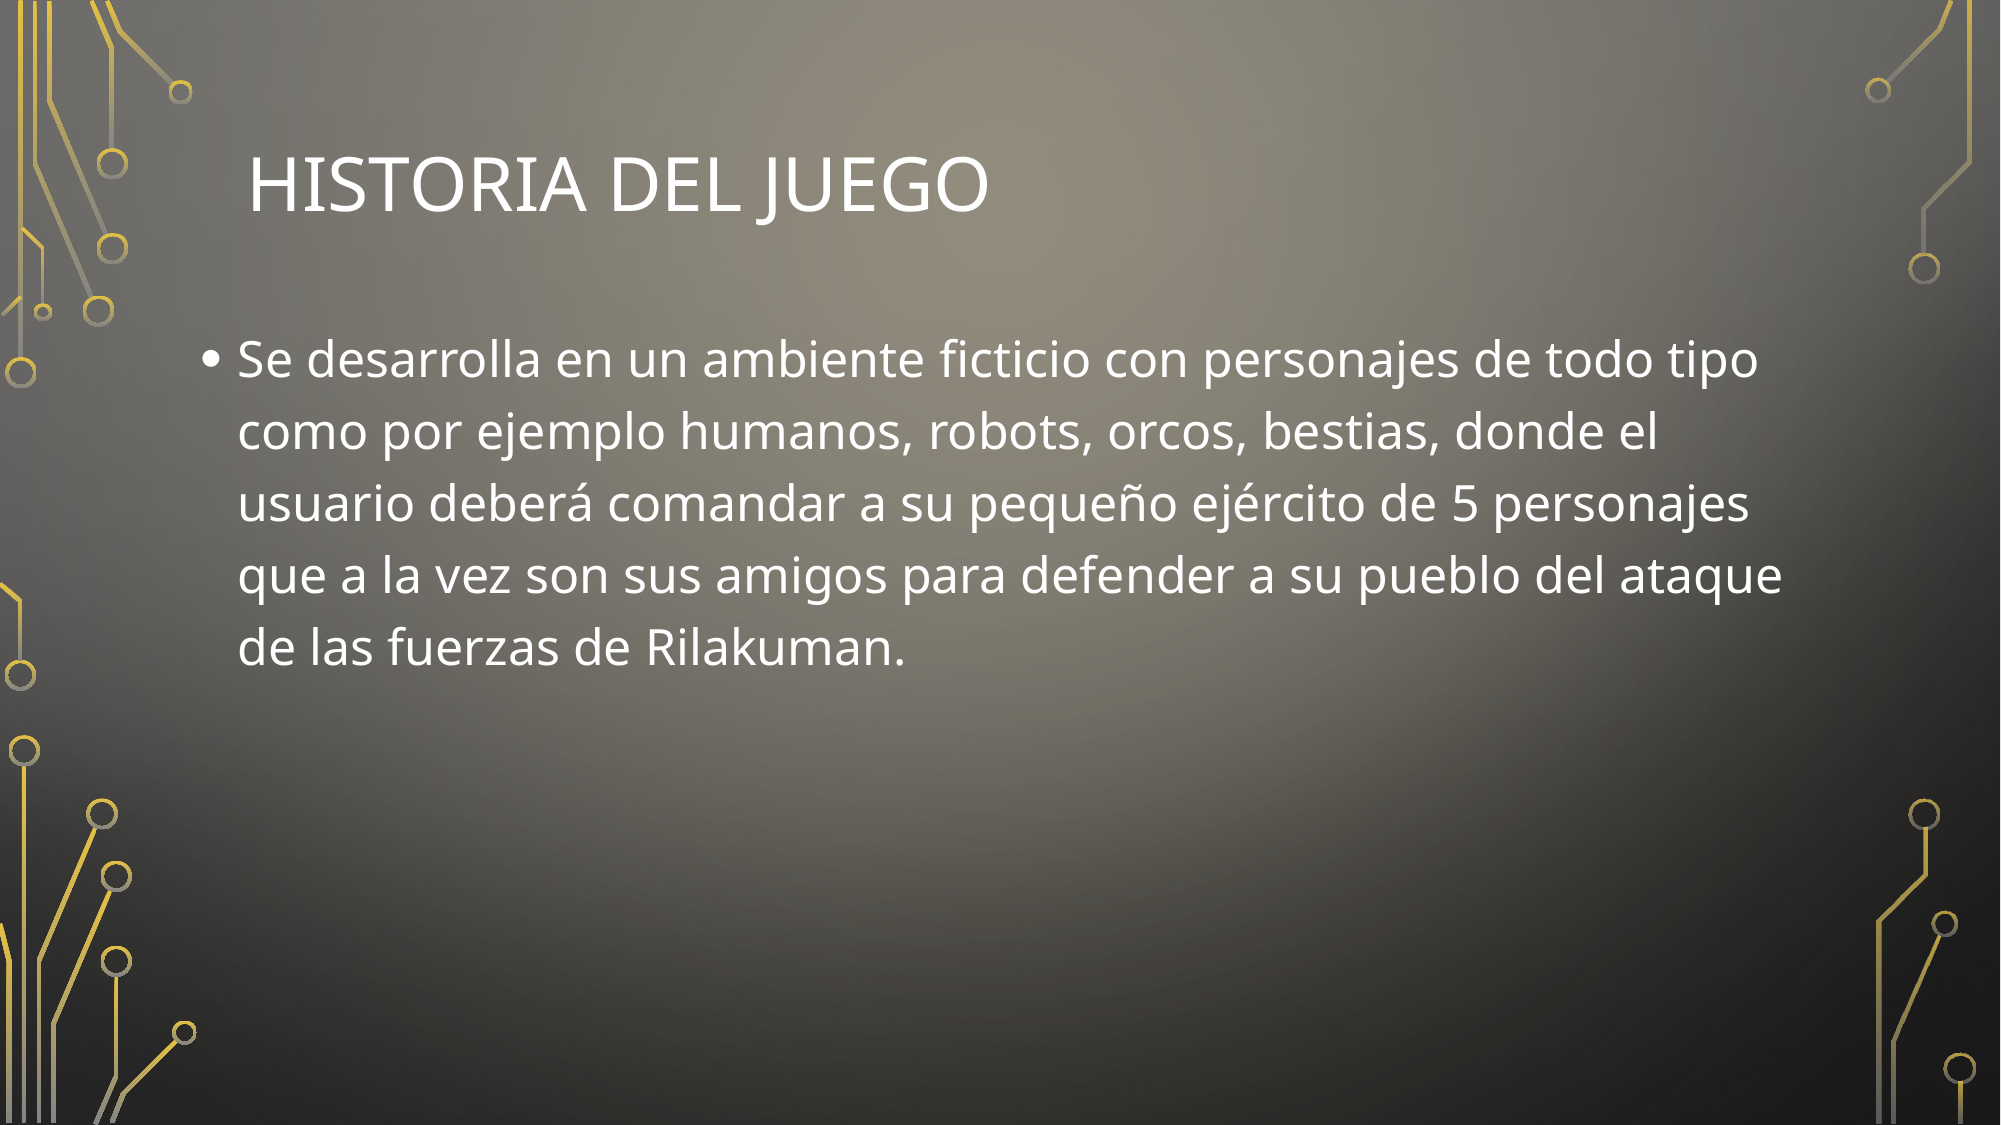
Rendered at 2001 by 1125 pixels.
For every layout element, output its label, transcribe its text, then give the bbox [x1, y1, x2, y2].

title Historia del juego [231, 65, 1857, 309]
list Se desarrolla en un ambiente ficticio con personajes de todo tipo como por ejemplo humanos, robots, orcos, bestias, donde el usuario deberá comandar a su pequeño ejército de 5 personajes que a la vez son sus amigos para defender a su pueblo del ataque de las fuerzas de Rilakuman. [185, 308, 1811, 890]
